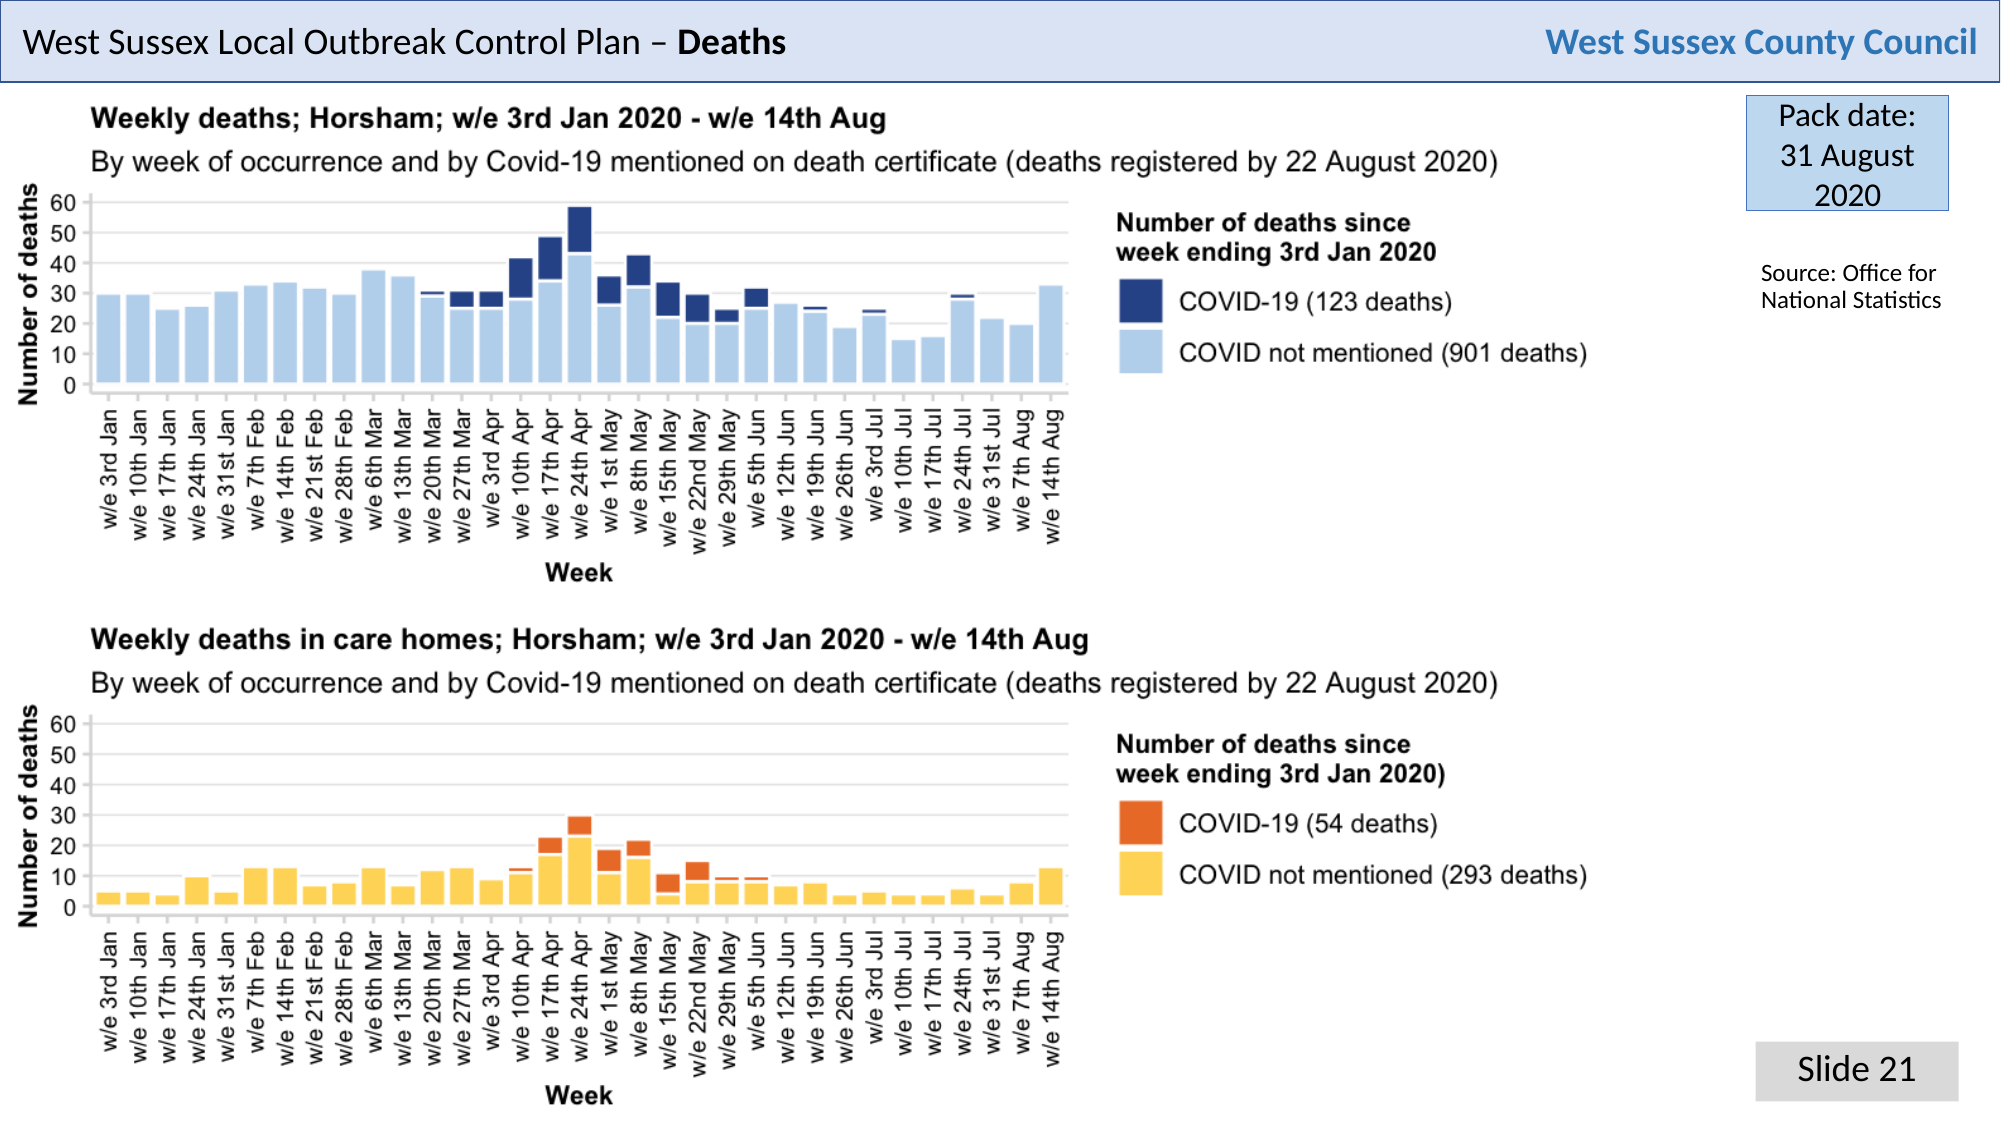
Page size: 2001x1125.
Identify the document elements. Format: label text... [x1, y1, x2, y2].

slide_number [1746, 95, 1949, 211]
picture [3, 91, 1619, 602]
list Source: Office for National Statistics [1746, 252, 1959, 290]
list Slide 21 [1755, 1041, 1959, 1102]
picture [3, 612, 1619, 1125]
